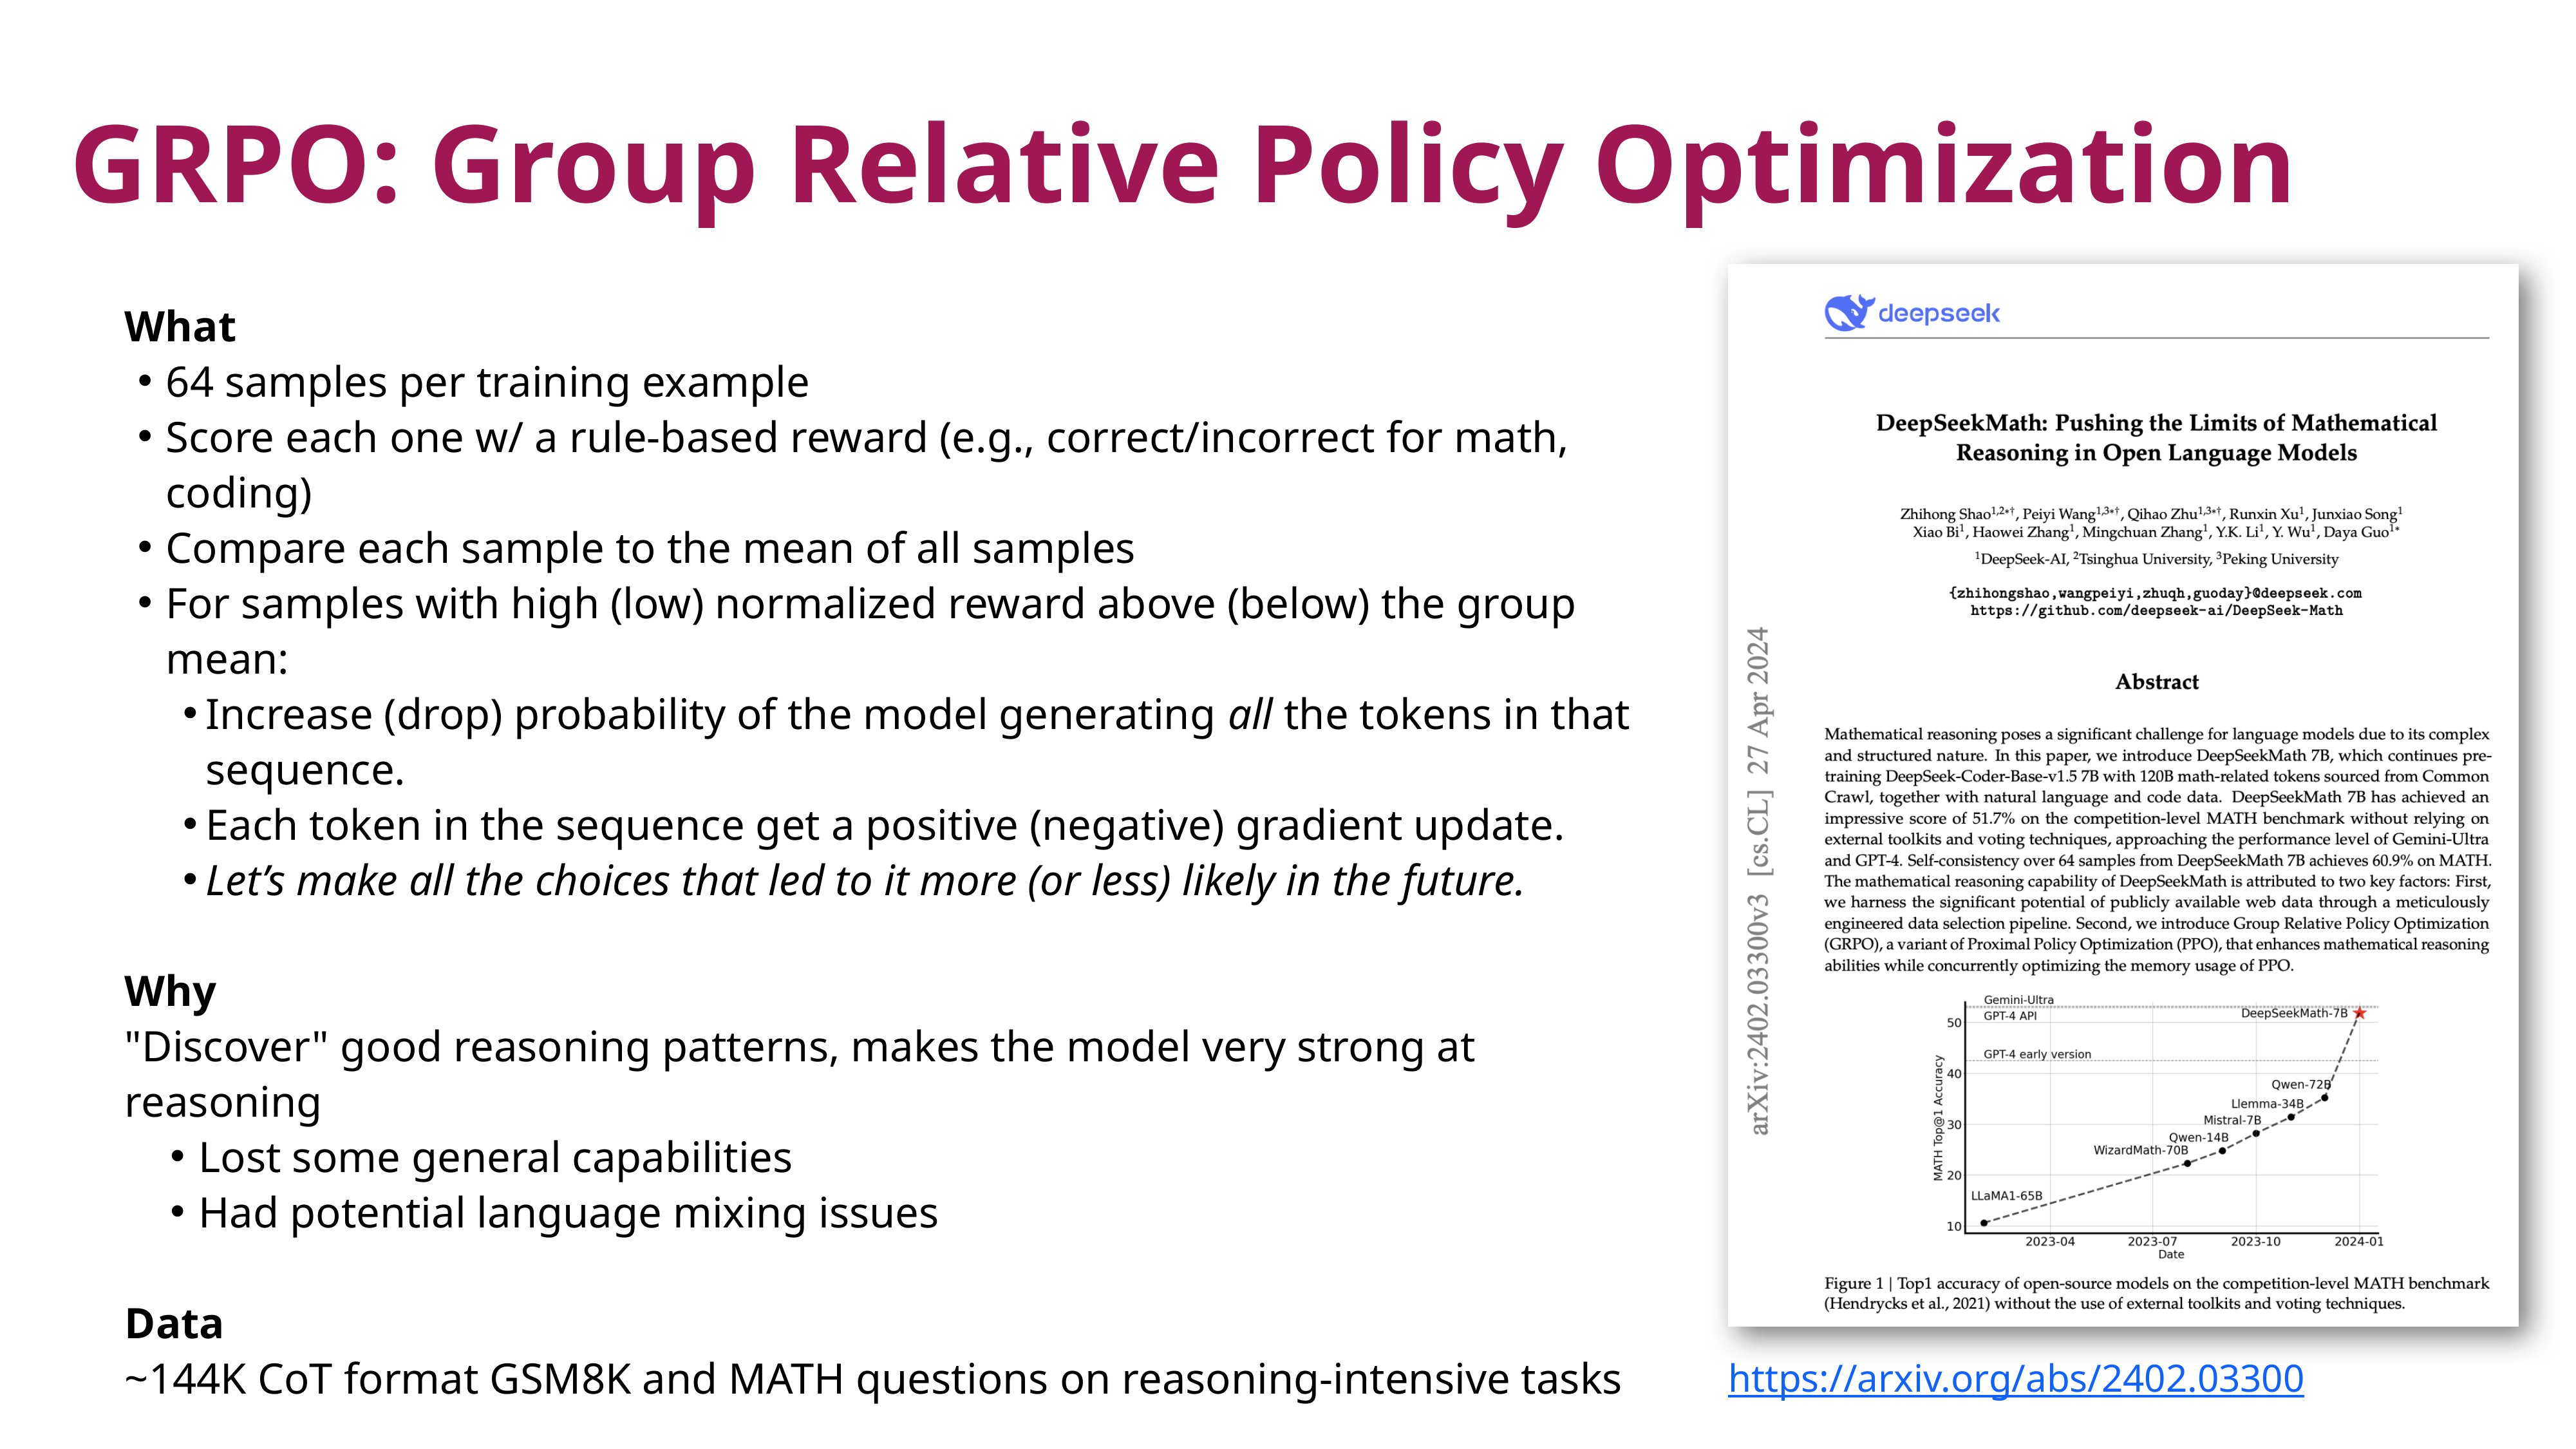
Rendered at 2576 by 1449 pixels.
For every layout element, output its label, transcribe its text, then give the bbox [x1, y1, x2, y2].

text_box GRPO: Group Relative Policy Optimization [60, 77, 2399, 259]
text_box What 64 samples per training example Score each one w/ a rule-based reward (e.g., correct/incorrect for math, coding) Compare each sample to the mean of all samples For samples with high (low) normalized reward above (below) the group mean: Increase (drop) probability of the model generating all the tokens in that sequence. Each token in the sequence get a positive (negative) gradient update. Let’s make all the choices that led to it more (or less) likely in the future. Why "Discover" good reasoning patterns, makes the model very strong at reasoning Lost some general capabilities Had potential language mixing issues Data ~144K CoT format GSM8K and MATH questions on reasoning-intensive tasks [115, 289, 1671, 1429]
text_box https://arxiv.org/abs/2402.03300 [1670, 1349, 2448, 1410]
picture [1727, 264, 2519, 1327]
